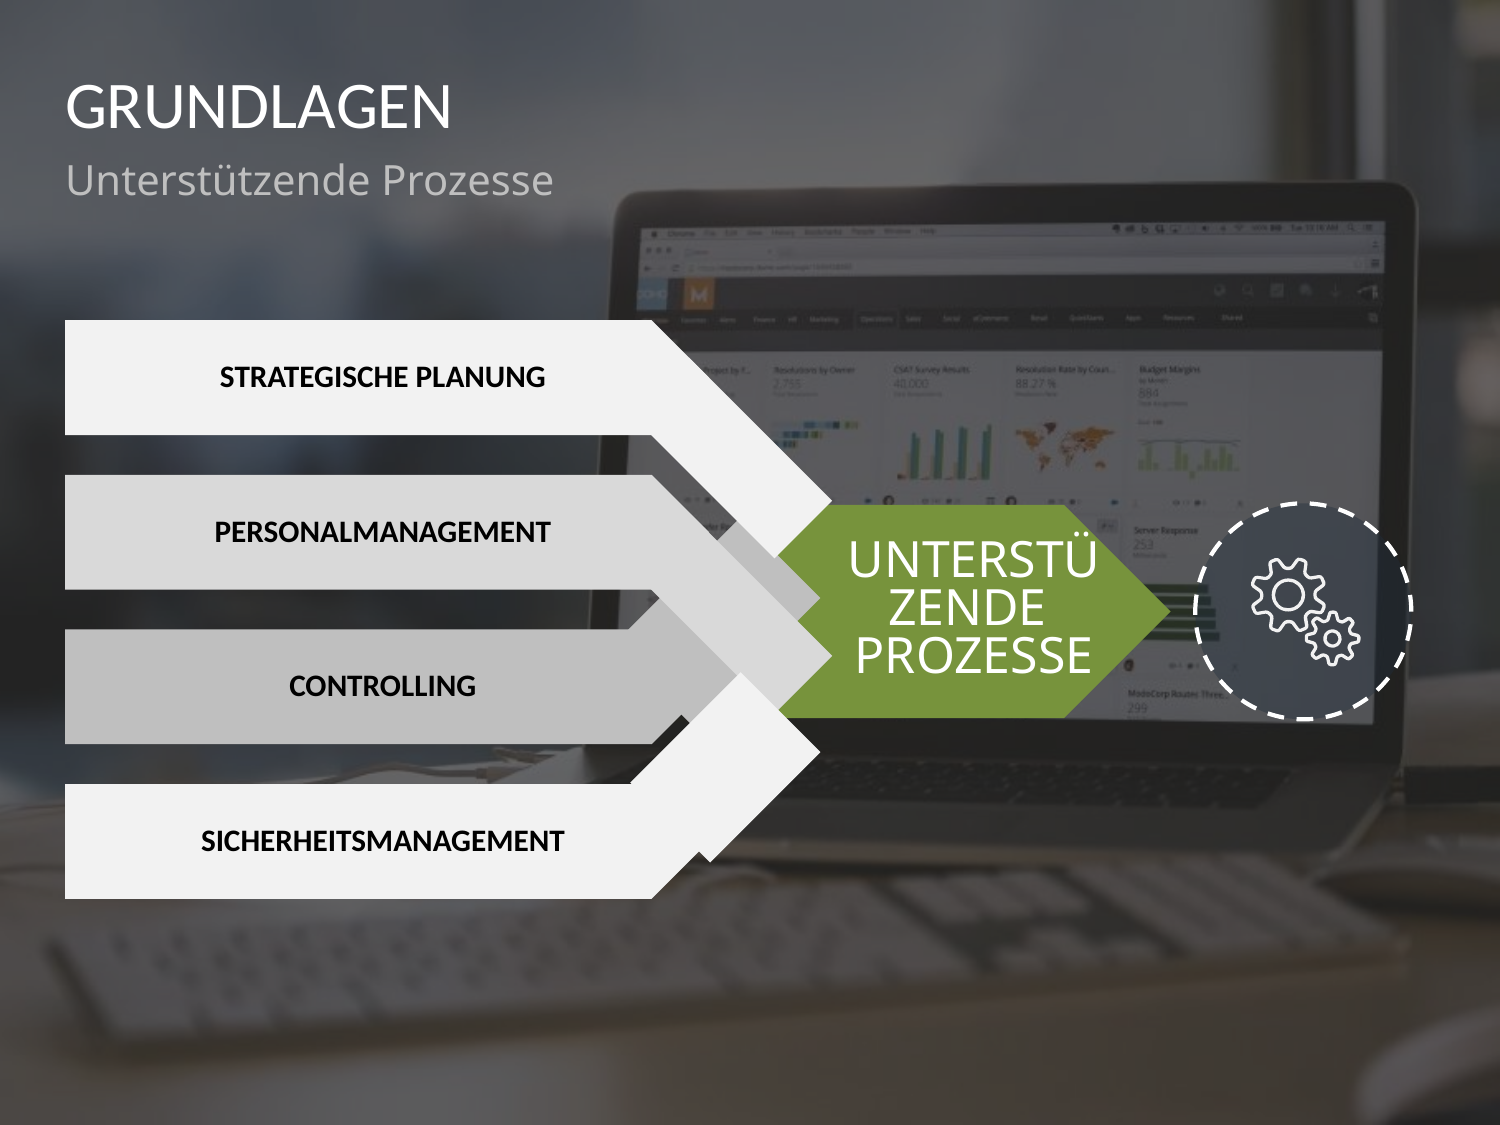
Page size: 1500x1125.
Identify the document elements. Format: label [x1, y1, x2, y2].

text_box [64, 319, 1171, 900]
picture [0, 0, 1500, 1125]
text_box [1195, 503, 1412, 720]
